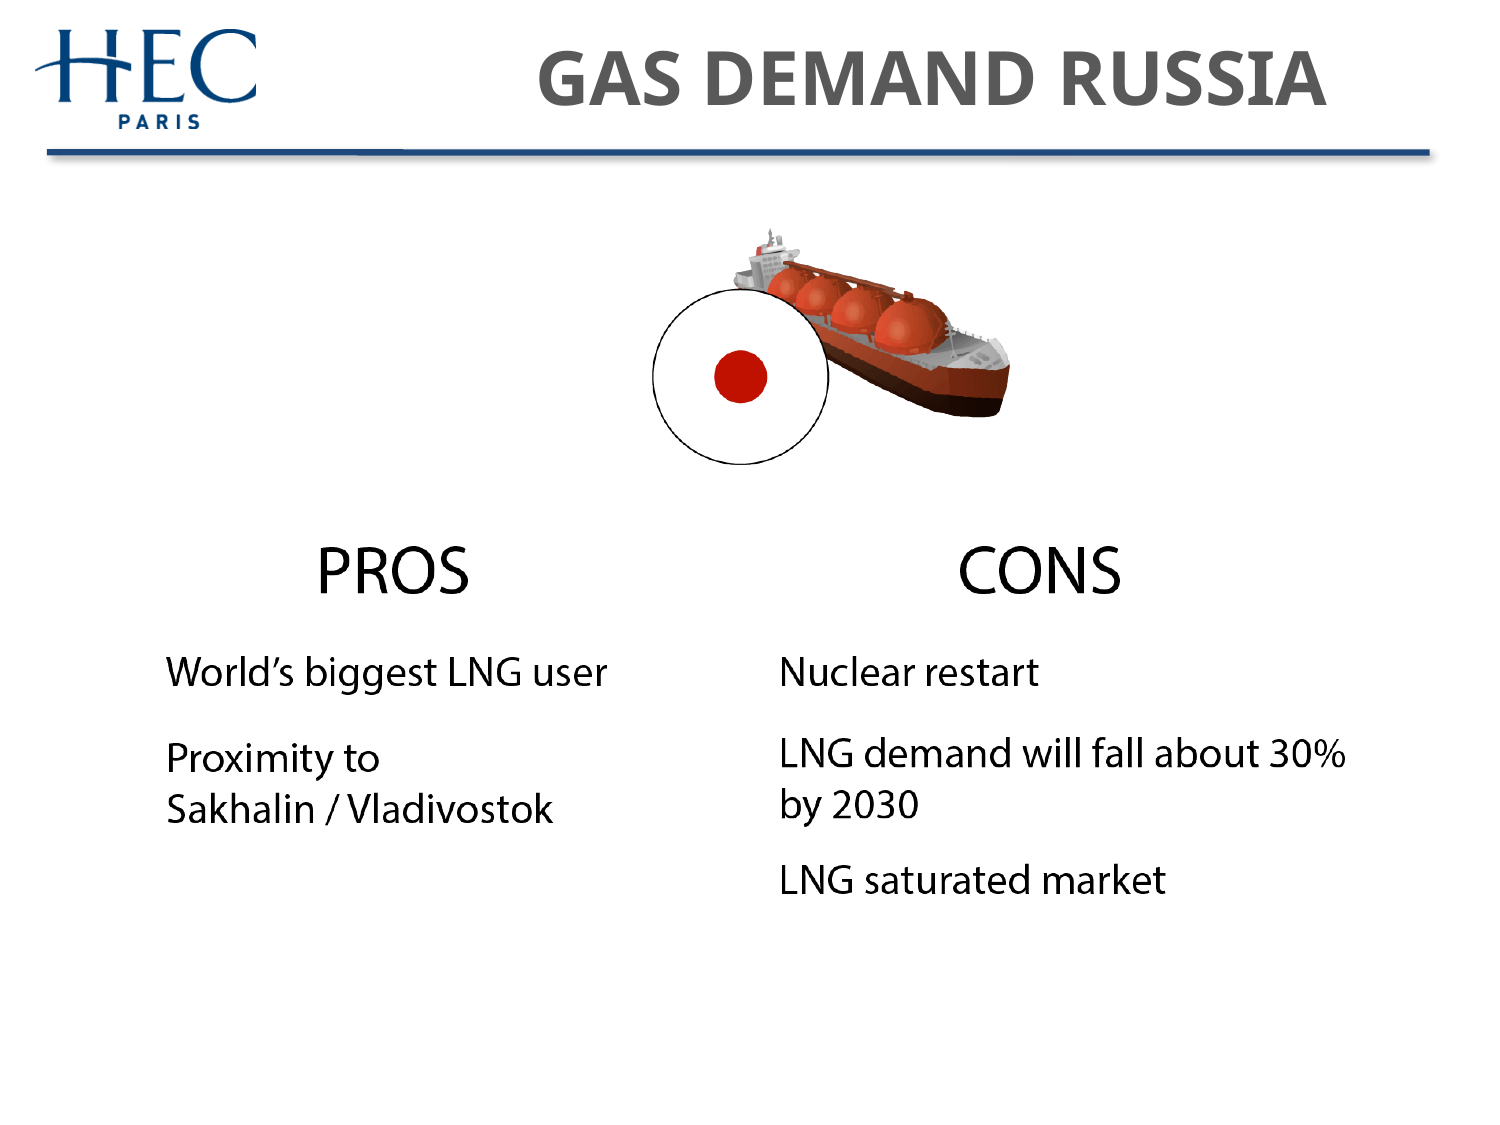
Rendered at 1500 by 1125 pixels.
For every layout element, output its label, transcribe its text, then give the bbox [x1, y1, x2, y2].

picture [34, 29, 256, 130]
text_box GAS DEMAND RUSSIA [468, 23, 1395, 129]
picture [165, 228, 1355, 1008]
